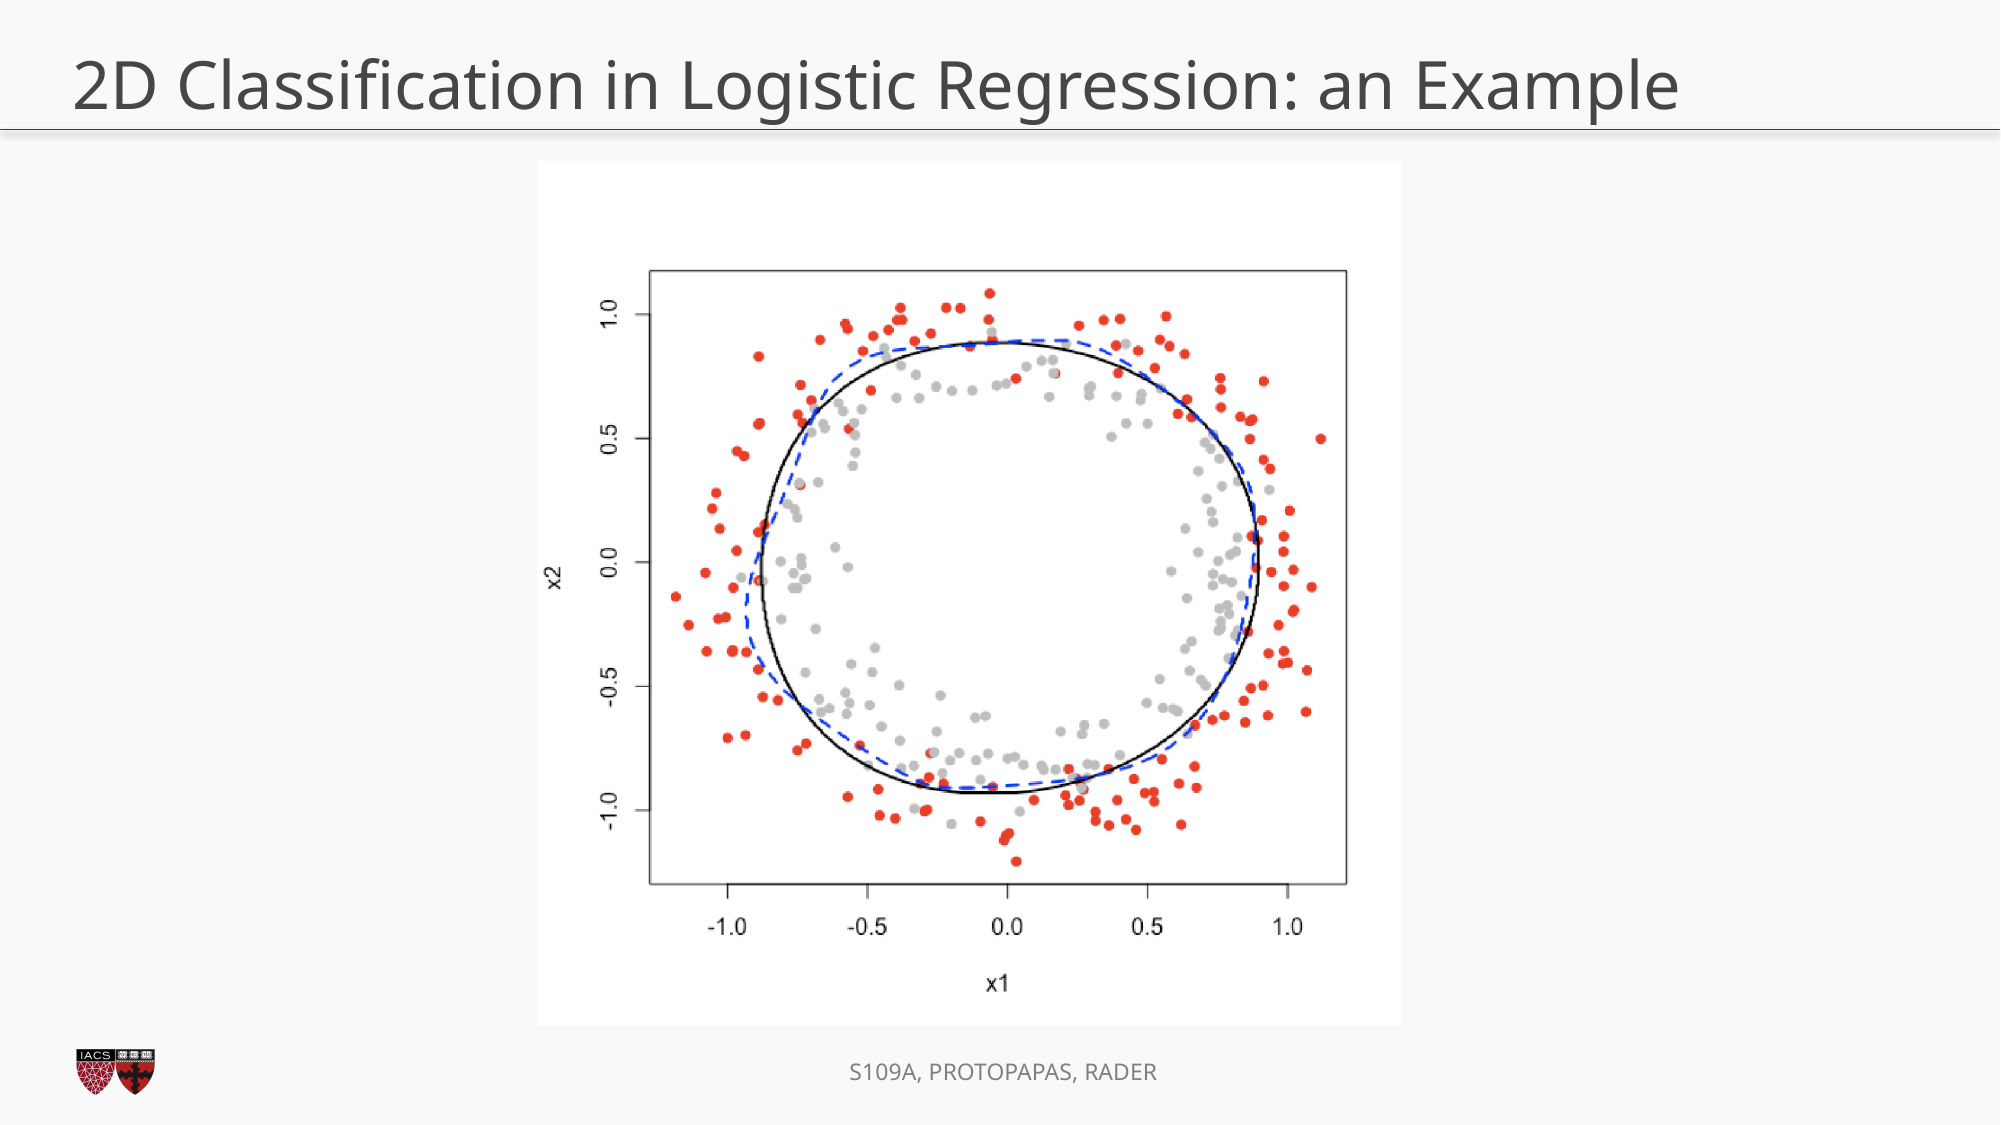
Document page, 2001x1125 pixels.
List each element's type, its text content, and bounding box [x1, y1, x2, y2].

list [537, 161, 1401, 1033]
picture [75, 1049, 155, 1095]
title 2D Classification in Logistic Regression: an Example [57, 35, 1943, 162]
